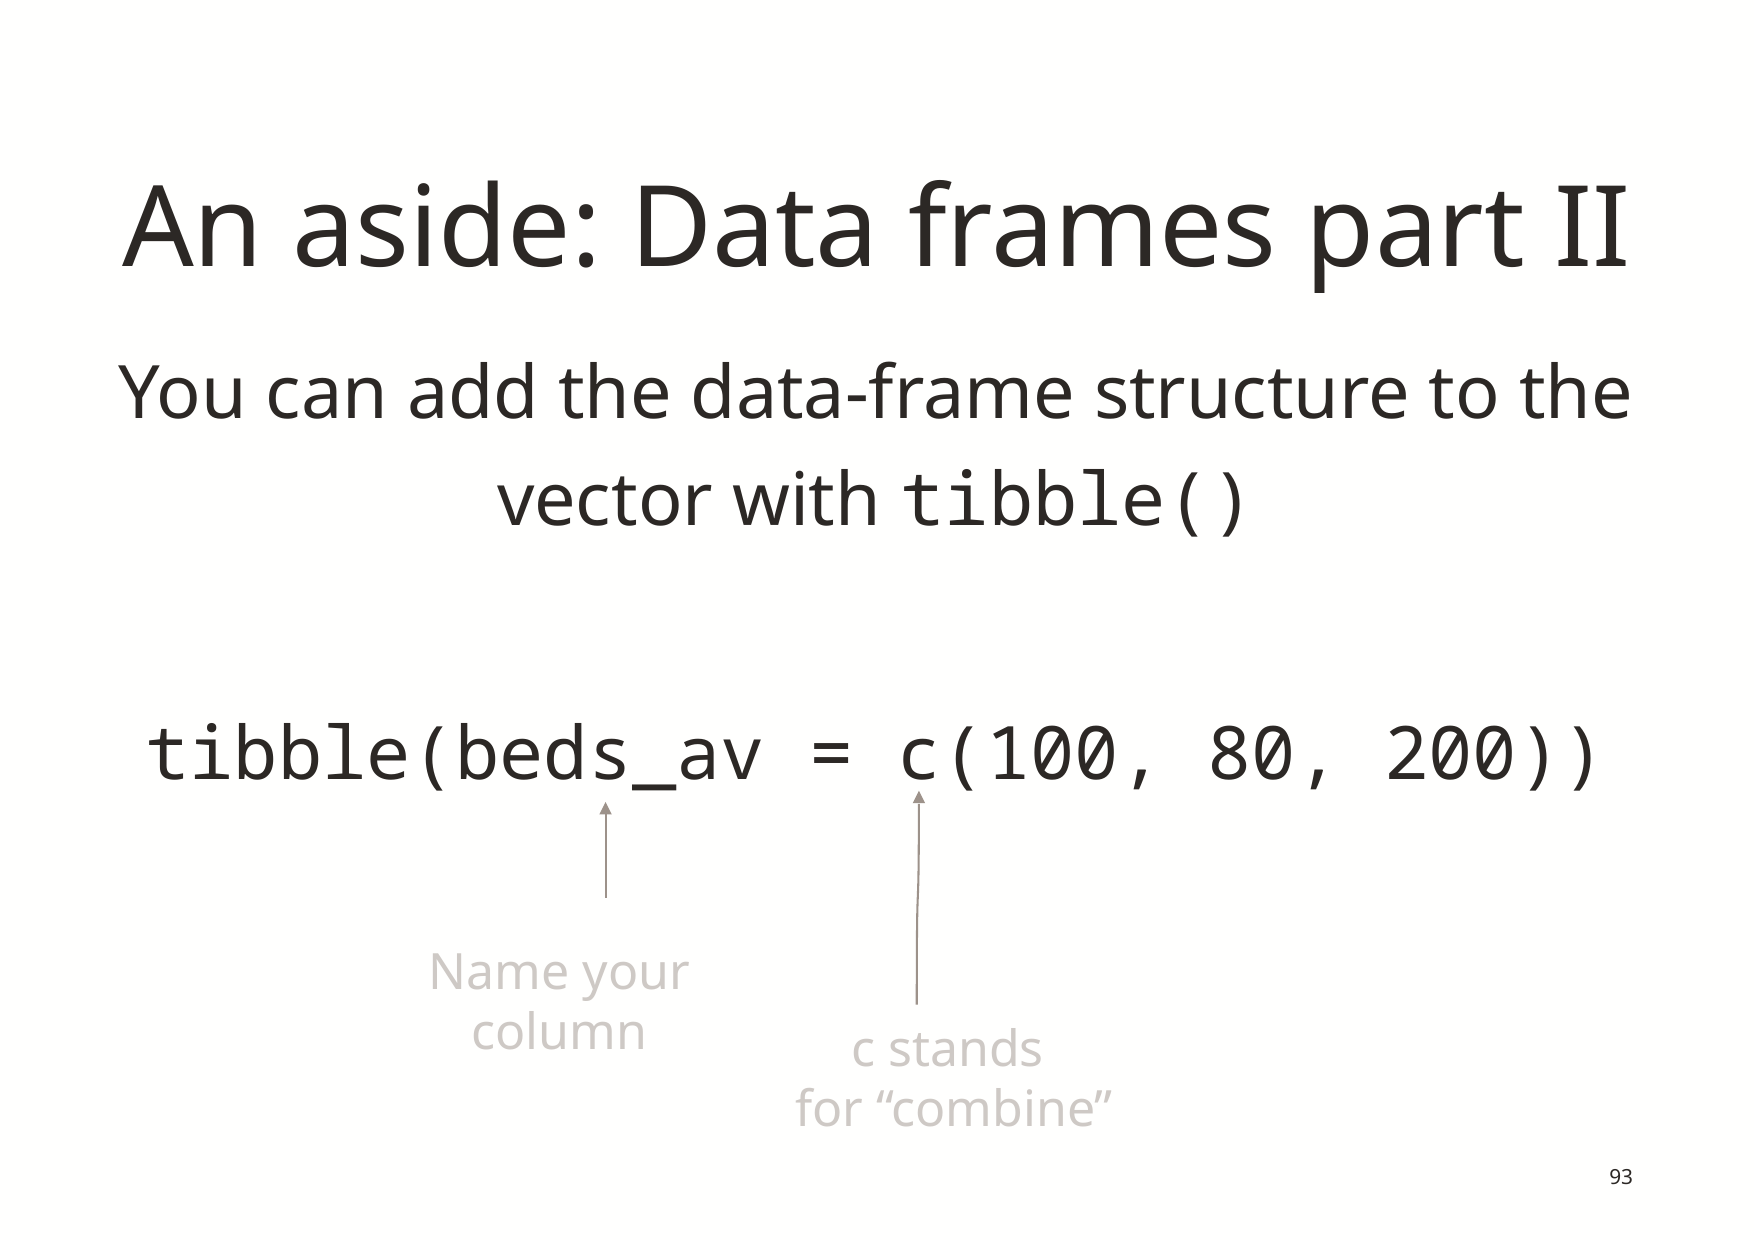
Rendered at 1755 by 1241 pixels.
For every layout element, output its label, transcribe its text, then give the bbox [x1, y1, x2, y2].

list You can add the data-frame structure to the vector with tibble() tibble(beds_av = c(100, 80, 200)) [41, 285, 1710, 1152]
text_box c stands for “combine” [639, 1009, 1256, 1145]
title An aside: Data frames part II [109, 182, 1645, 285]
text_box Name your column [376, 931, 743, 1067]
slide_number 93 [1526, 1151, 1645, 1211]
